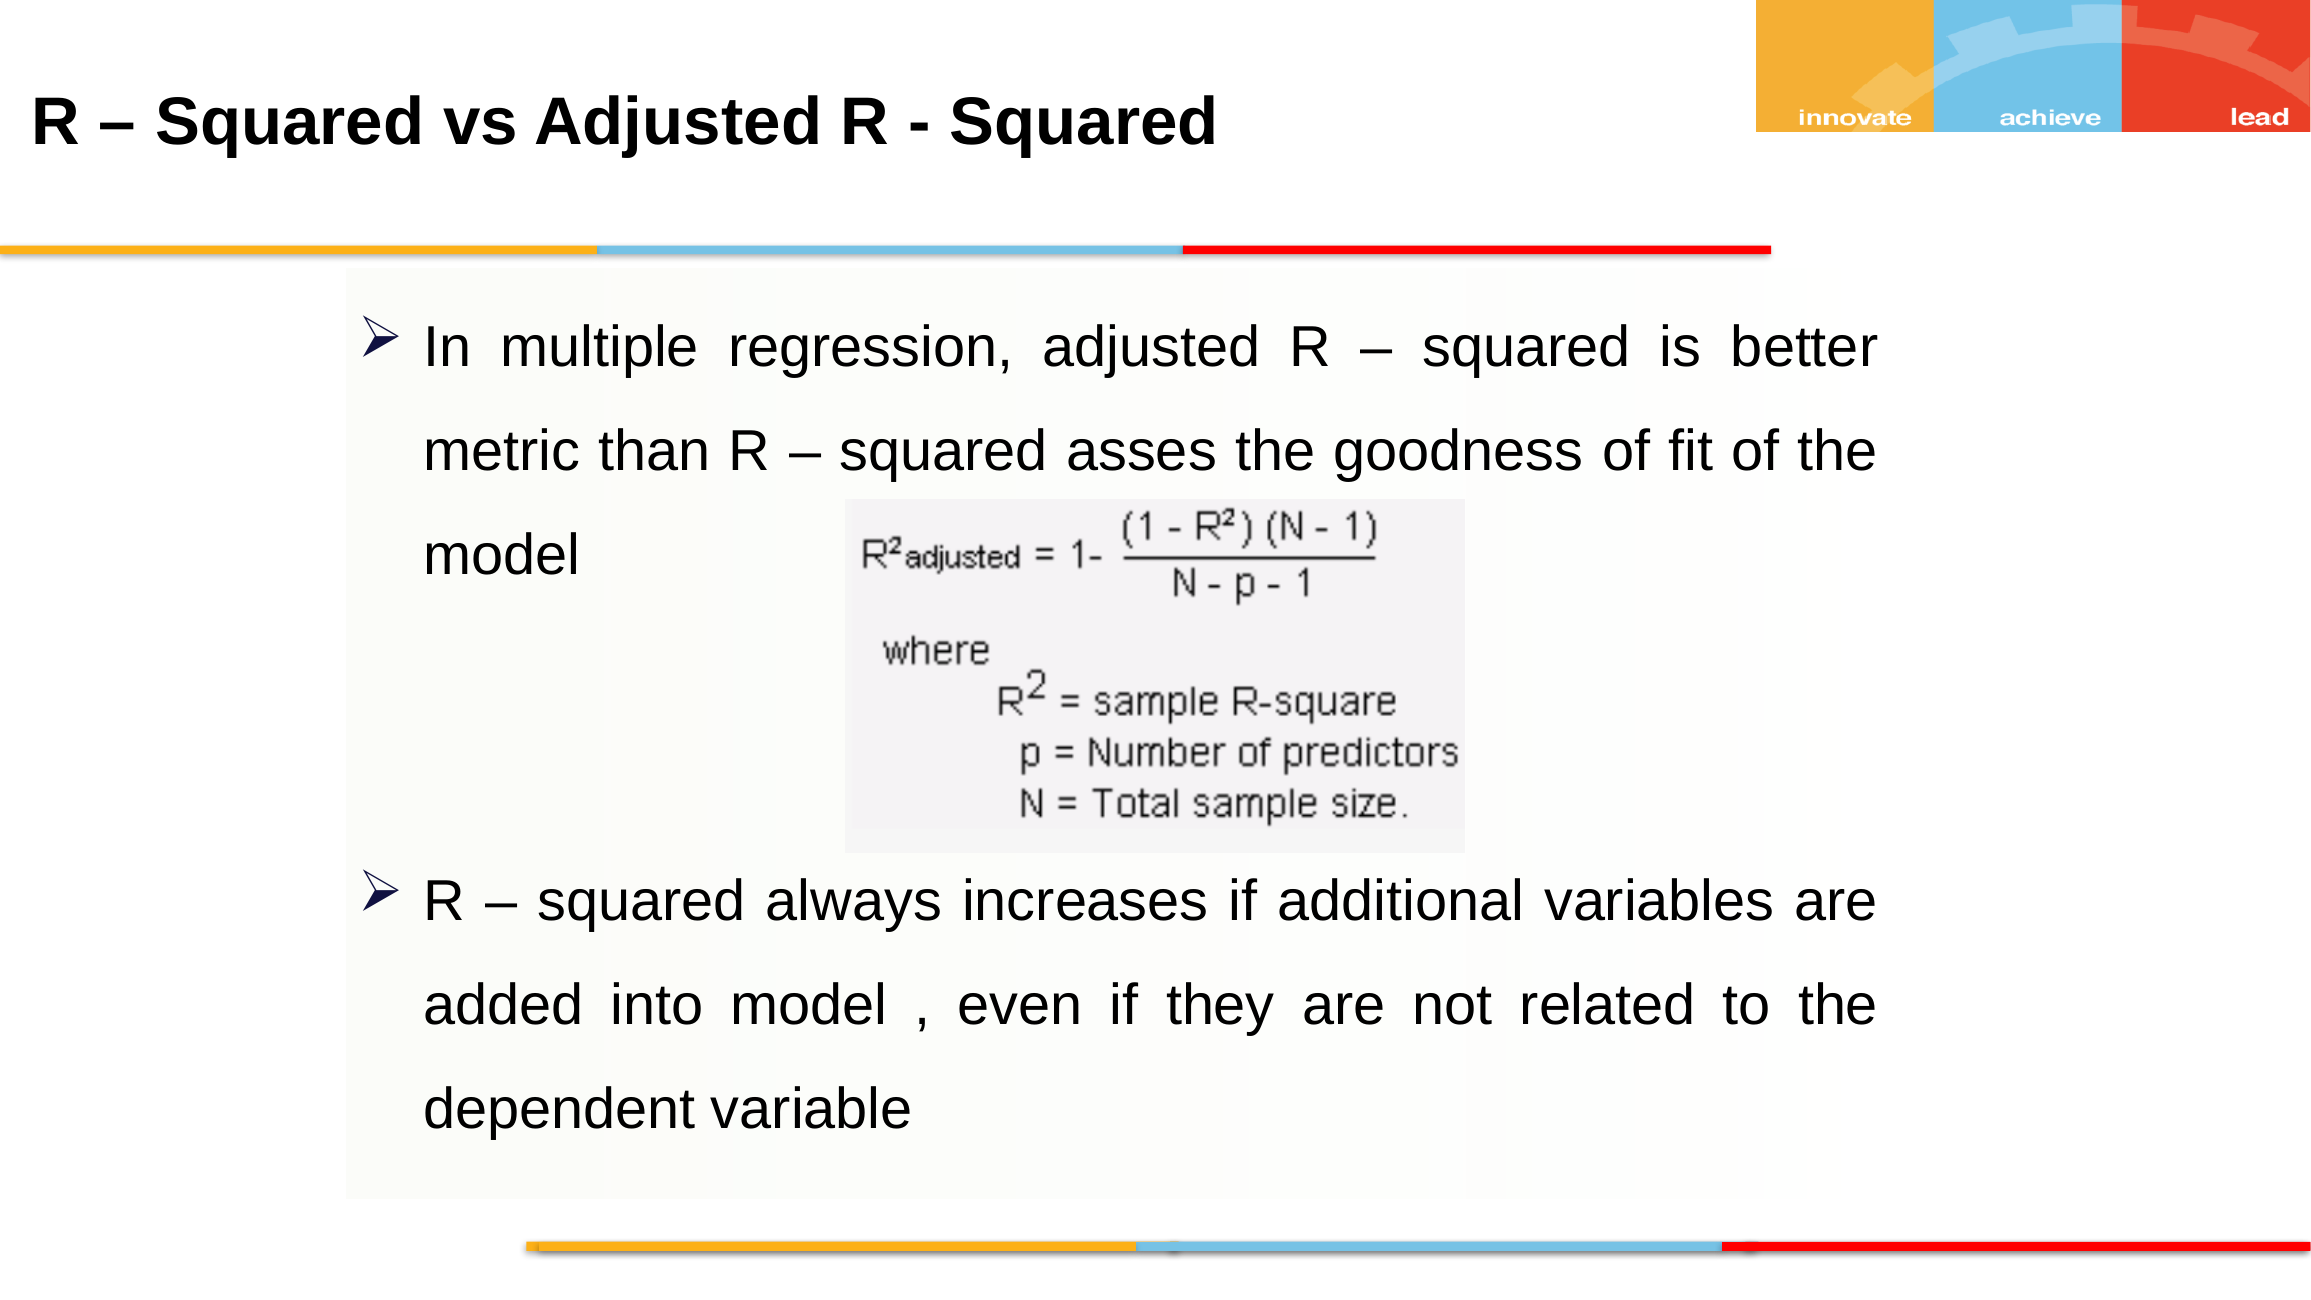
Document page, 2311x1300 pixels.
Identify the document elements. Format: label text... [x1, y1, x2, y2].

picture [1756, 0, 2311, 132]
picture [845, 499, 1466, 854]
title R – Squared vs Adjusted R - Squared [16, 5, 1733, 232]
list In multiple regression, adjusted R – squared is better metric than R – squared asses the goodness of fit of the model R – squared always increases if additional variables are added into model , even if they are not related to the dependent variable [346, 268, 1892, 1199]
